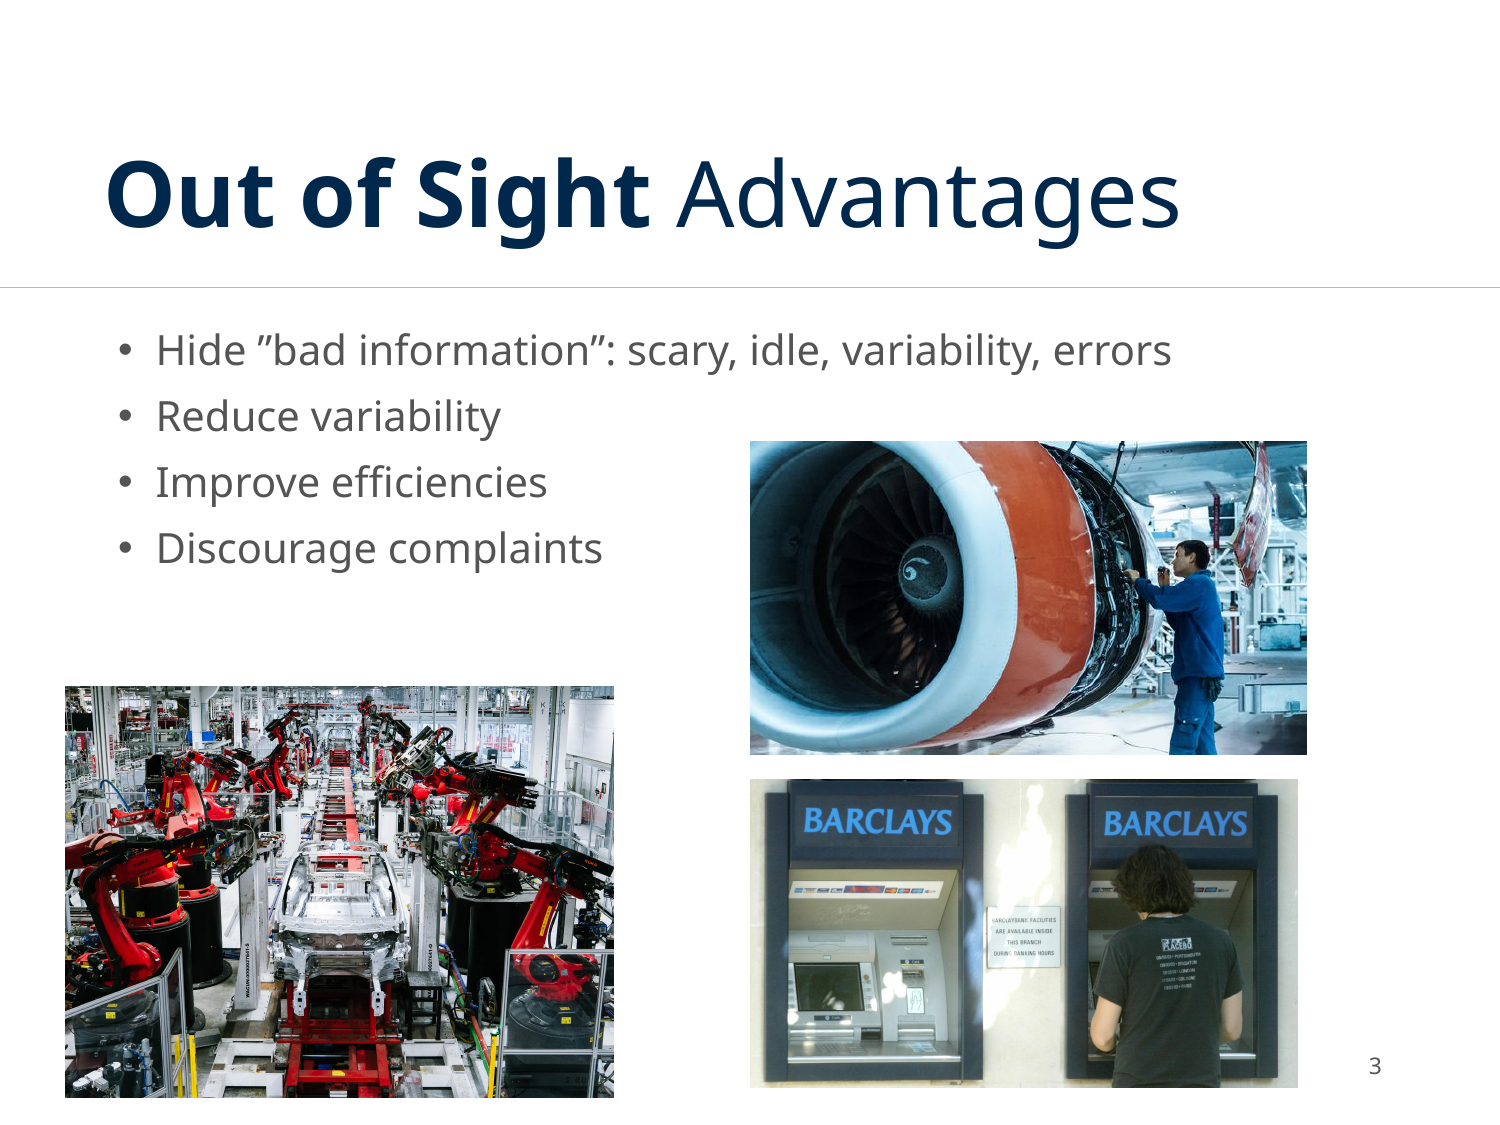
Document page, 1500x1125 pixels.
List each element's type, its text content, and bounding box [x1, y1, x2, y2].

picture [65, 686, 614, 1098]
list Hide ”bad information”: scary, idle, variability, errors Reduce variability Improve efficiencies Discourage complaints [103, 299, 1397, 1014]
slide_number 2 [1270, 1037, 1397, 1098]
picture [749, 779, 1298, 1088]
title Out of Sight Advantages [103, 59, 1397, 278]
picture [749, 441, 1307, 755]
